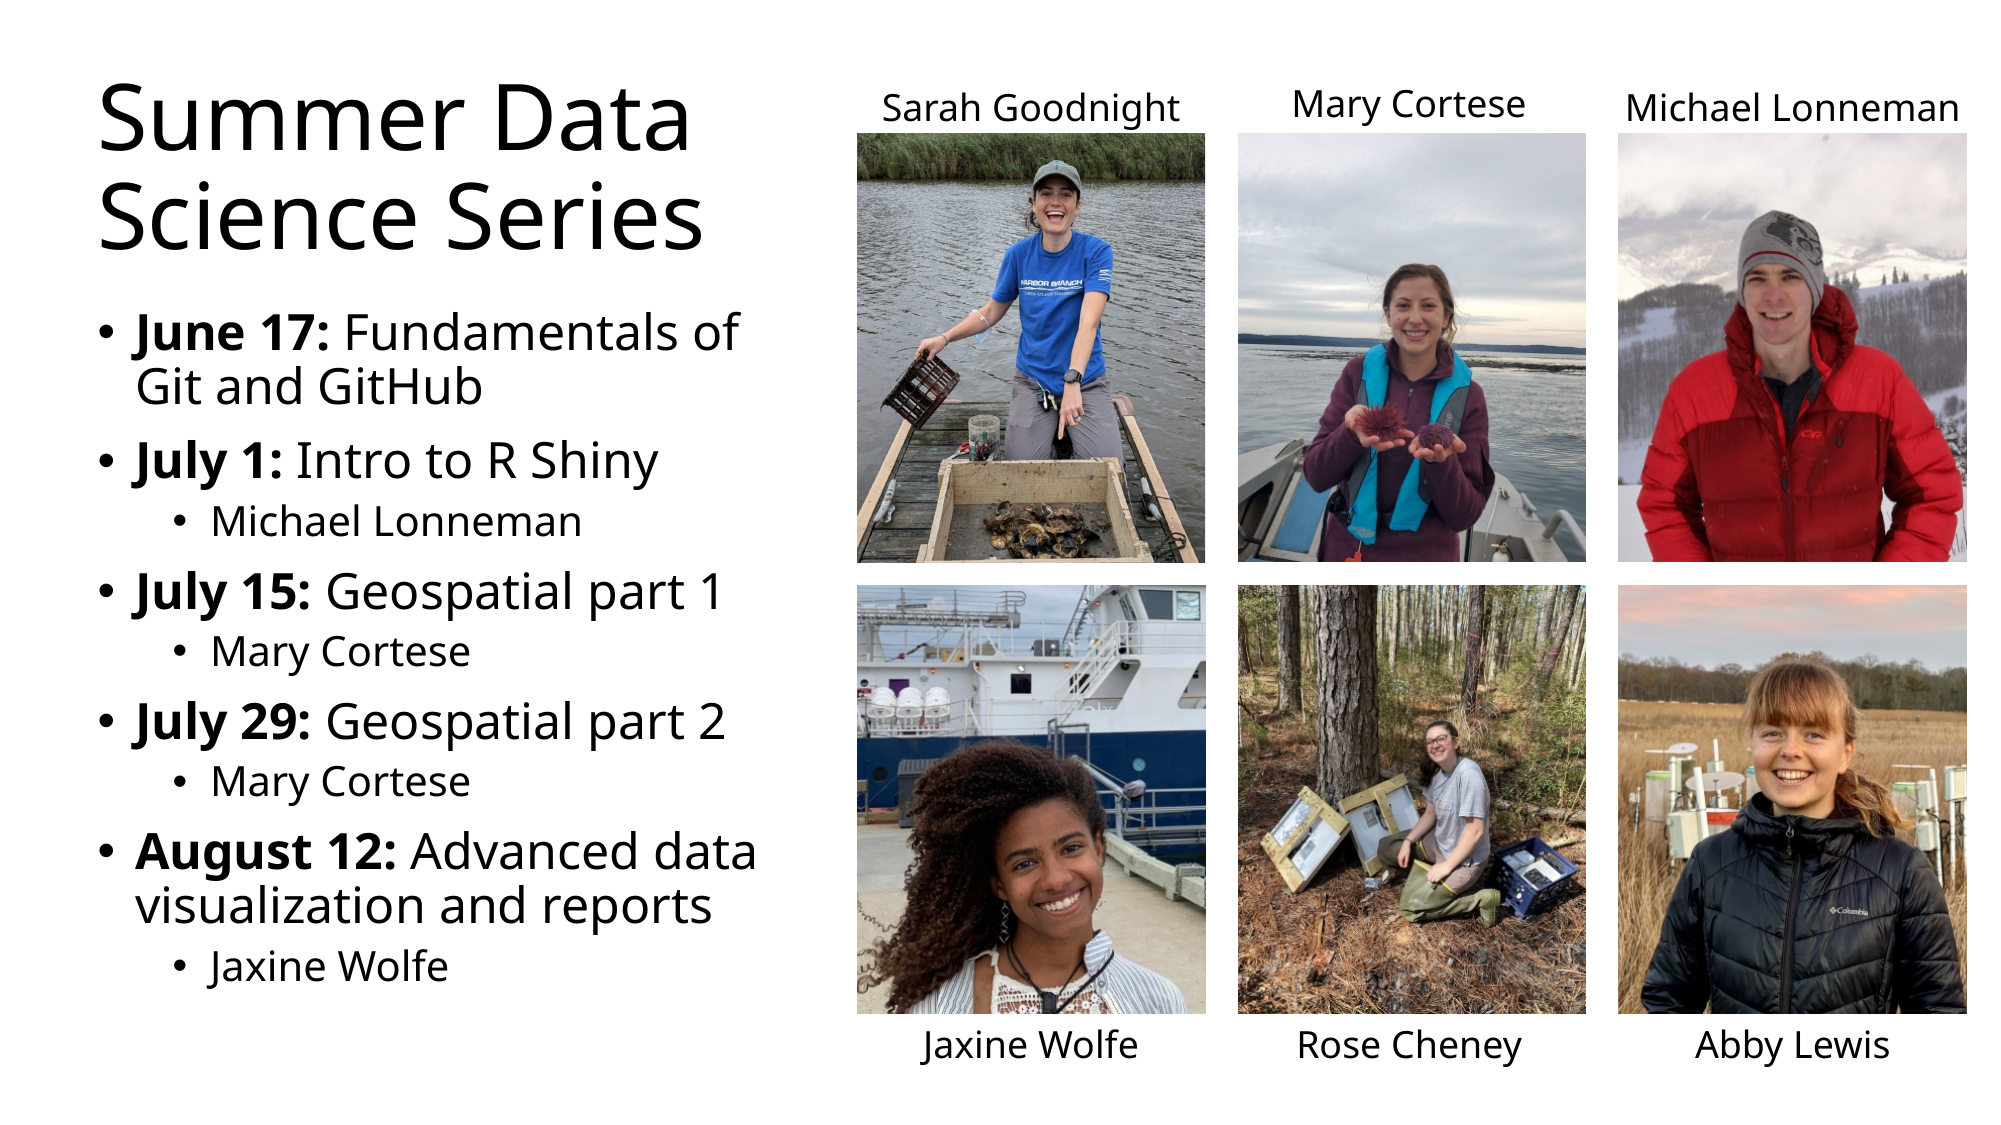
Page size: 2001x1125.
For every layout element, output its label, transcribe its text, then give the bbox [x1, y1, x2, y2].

picture [1618, 133, 1968, 563]
picture [856, 132, 1206, 563]
text_box Mary Cortese [1276, 72, 1542, 133]
list June 17: Fundamentals of Git and GitHub July 1: Intro to R Shiny Michael Lonneman July 15: Geospatial part 1 Mary Cortese July 29: Geospatial part 2 Mary Cortese August 12: Advanced data visualization and reports Jaxine Wolfe [82, 299, 826, 1014]
text_box Sarah Goodnight [867, 76, 1196, 132]
text_box Abby Lewis [1680, 1014, 1906, 1074]
title Summer Data Science Series [82, 59, 826, 278]
text_box Jaxine Wolfe [908, 1014, 1154, 1074]
picture [1237, 584, 1587, 1014]
text_box Rose Cheney [1281, 1014, 1538, 1074]
text_box Michael Lonneman [1609, 76, 1976, 137]
picture [856, 584, 1206, 1014]
picture [1618, 584, 1968, 1014]
picture [1237, 133, 1587, 563]
